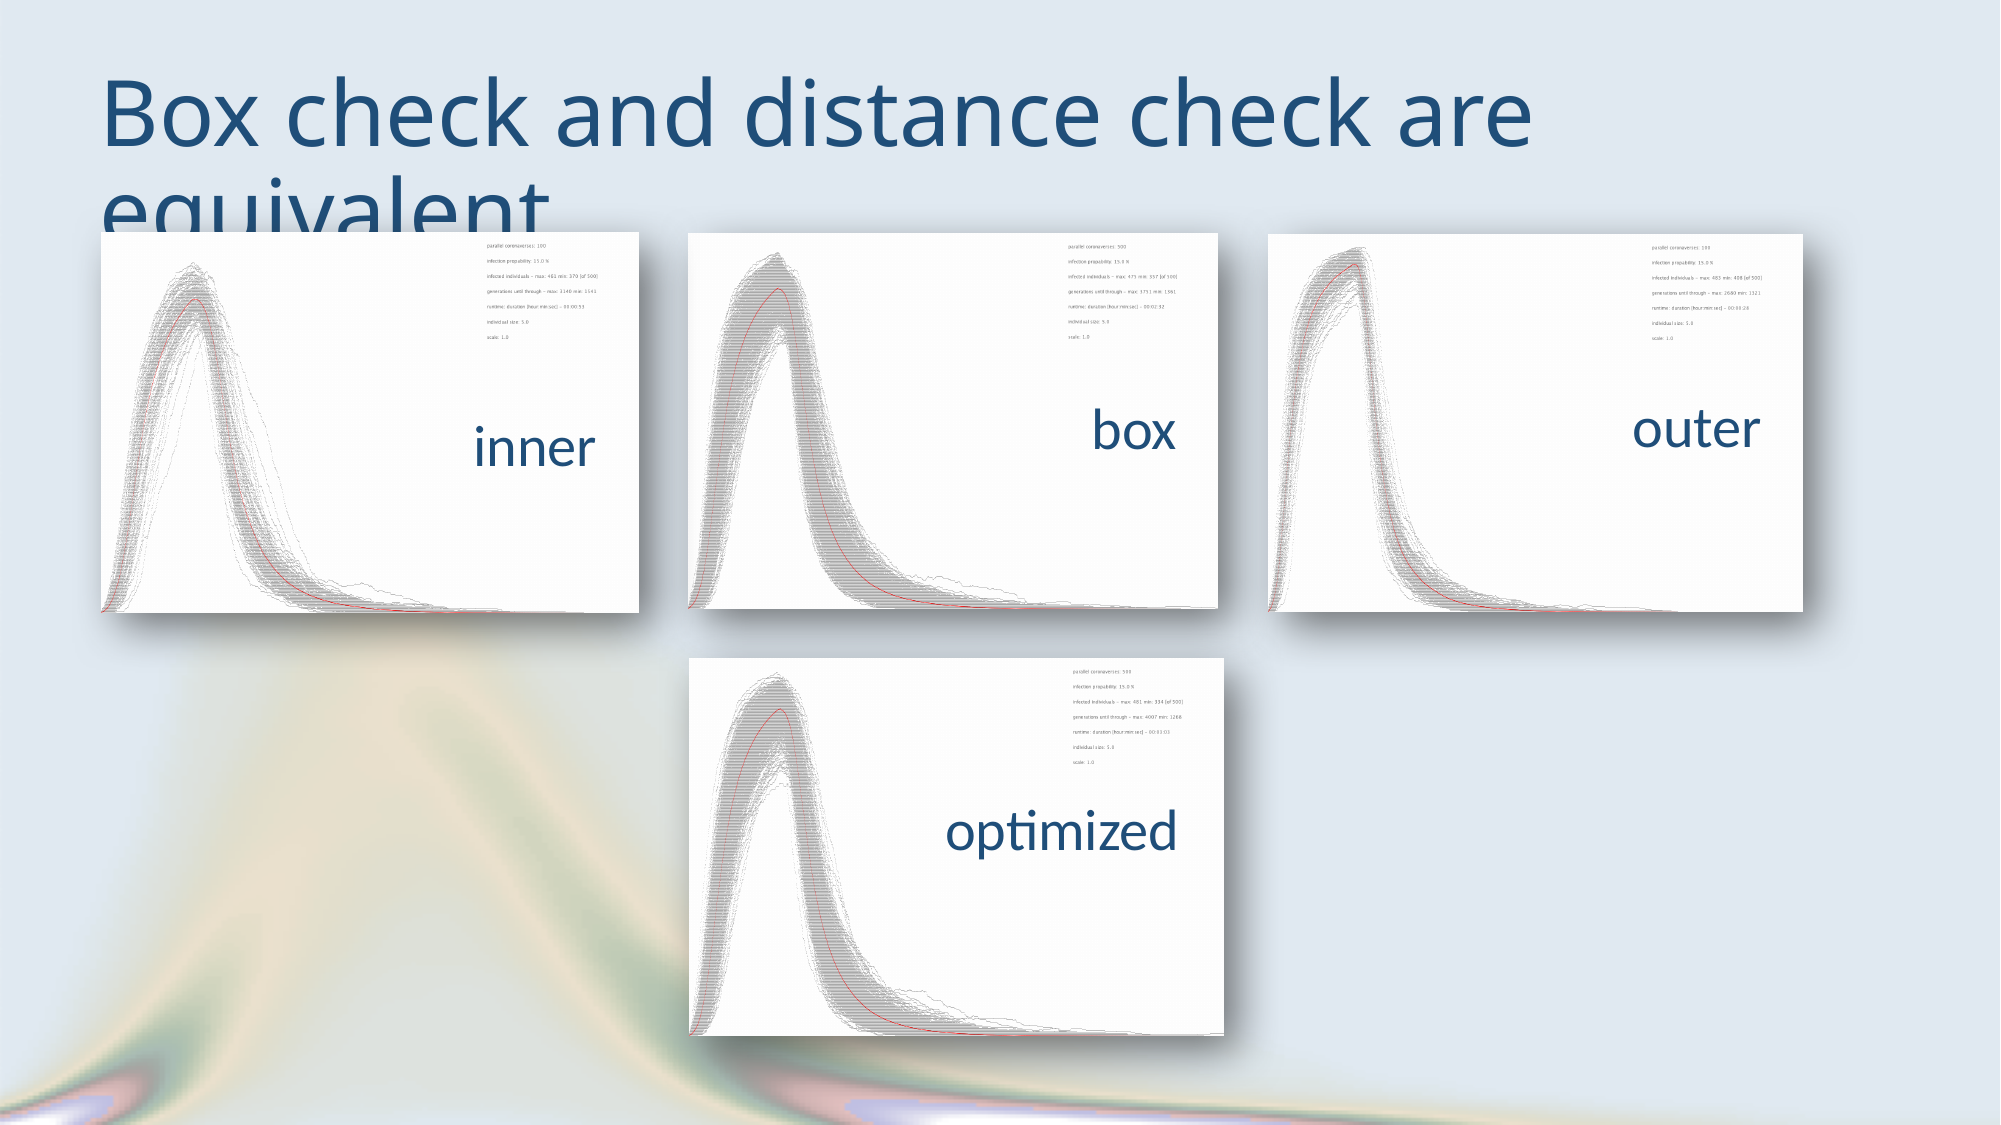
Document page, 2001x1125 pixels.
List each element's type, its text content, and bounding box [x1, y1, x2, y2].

picture [1268, 234, 1803, 612]
picture [688, 233, 1218, 609]
text_box Box check and distance check are equivalent [84, 59, 1863, 177]
picture [689, 658, 1224, 1036]
picture [101, 232, 639, 613]
